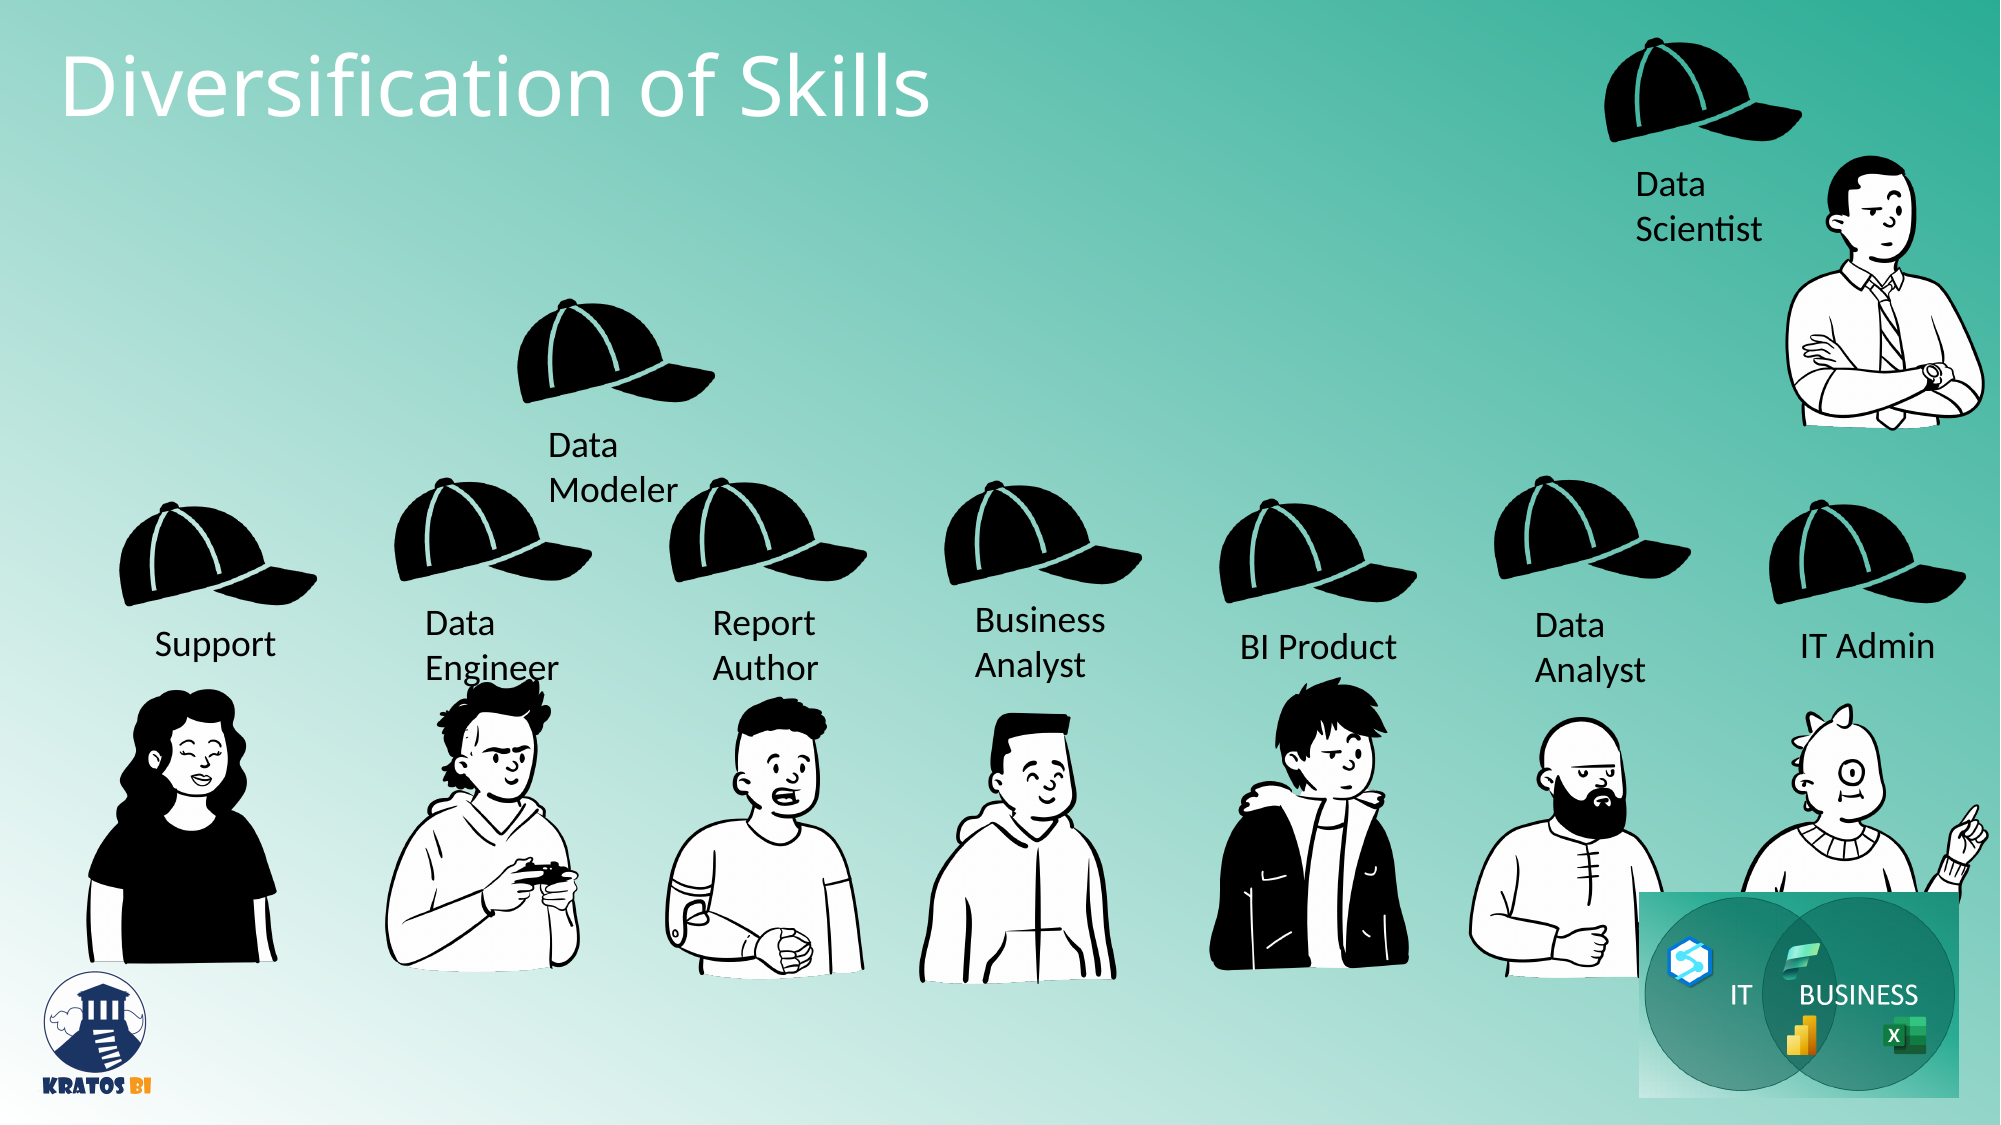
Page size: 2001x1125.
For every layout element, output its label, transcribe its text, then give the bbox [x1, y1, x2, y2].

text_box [930, 422, 1152, 694]
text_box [1205, 440, 1427, 675]
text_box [1590, 0, 1812, 258]
picture [1462, 696, 1996, 1098]
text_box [1755, 441, 1976, 674]
picture [912, 707, 1124, 993]
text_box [105, 443, 327, 673]
picture [1200, 670, 1416, 979]
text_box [380, 419, 602, 697]
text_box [1480, 417, 1701, 699]
picture [658, 697, 872, 987]
picture [38, 680, 285, 1099]
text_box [503, 240, 725, 519]
picture [1777, 148, 1992, 438]
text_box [655, 419, 877, 697]
text_box Diversification of Skills [44, 26, 949, 141]
picture [377, 672, 587, 980]
